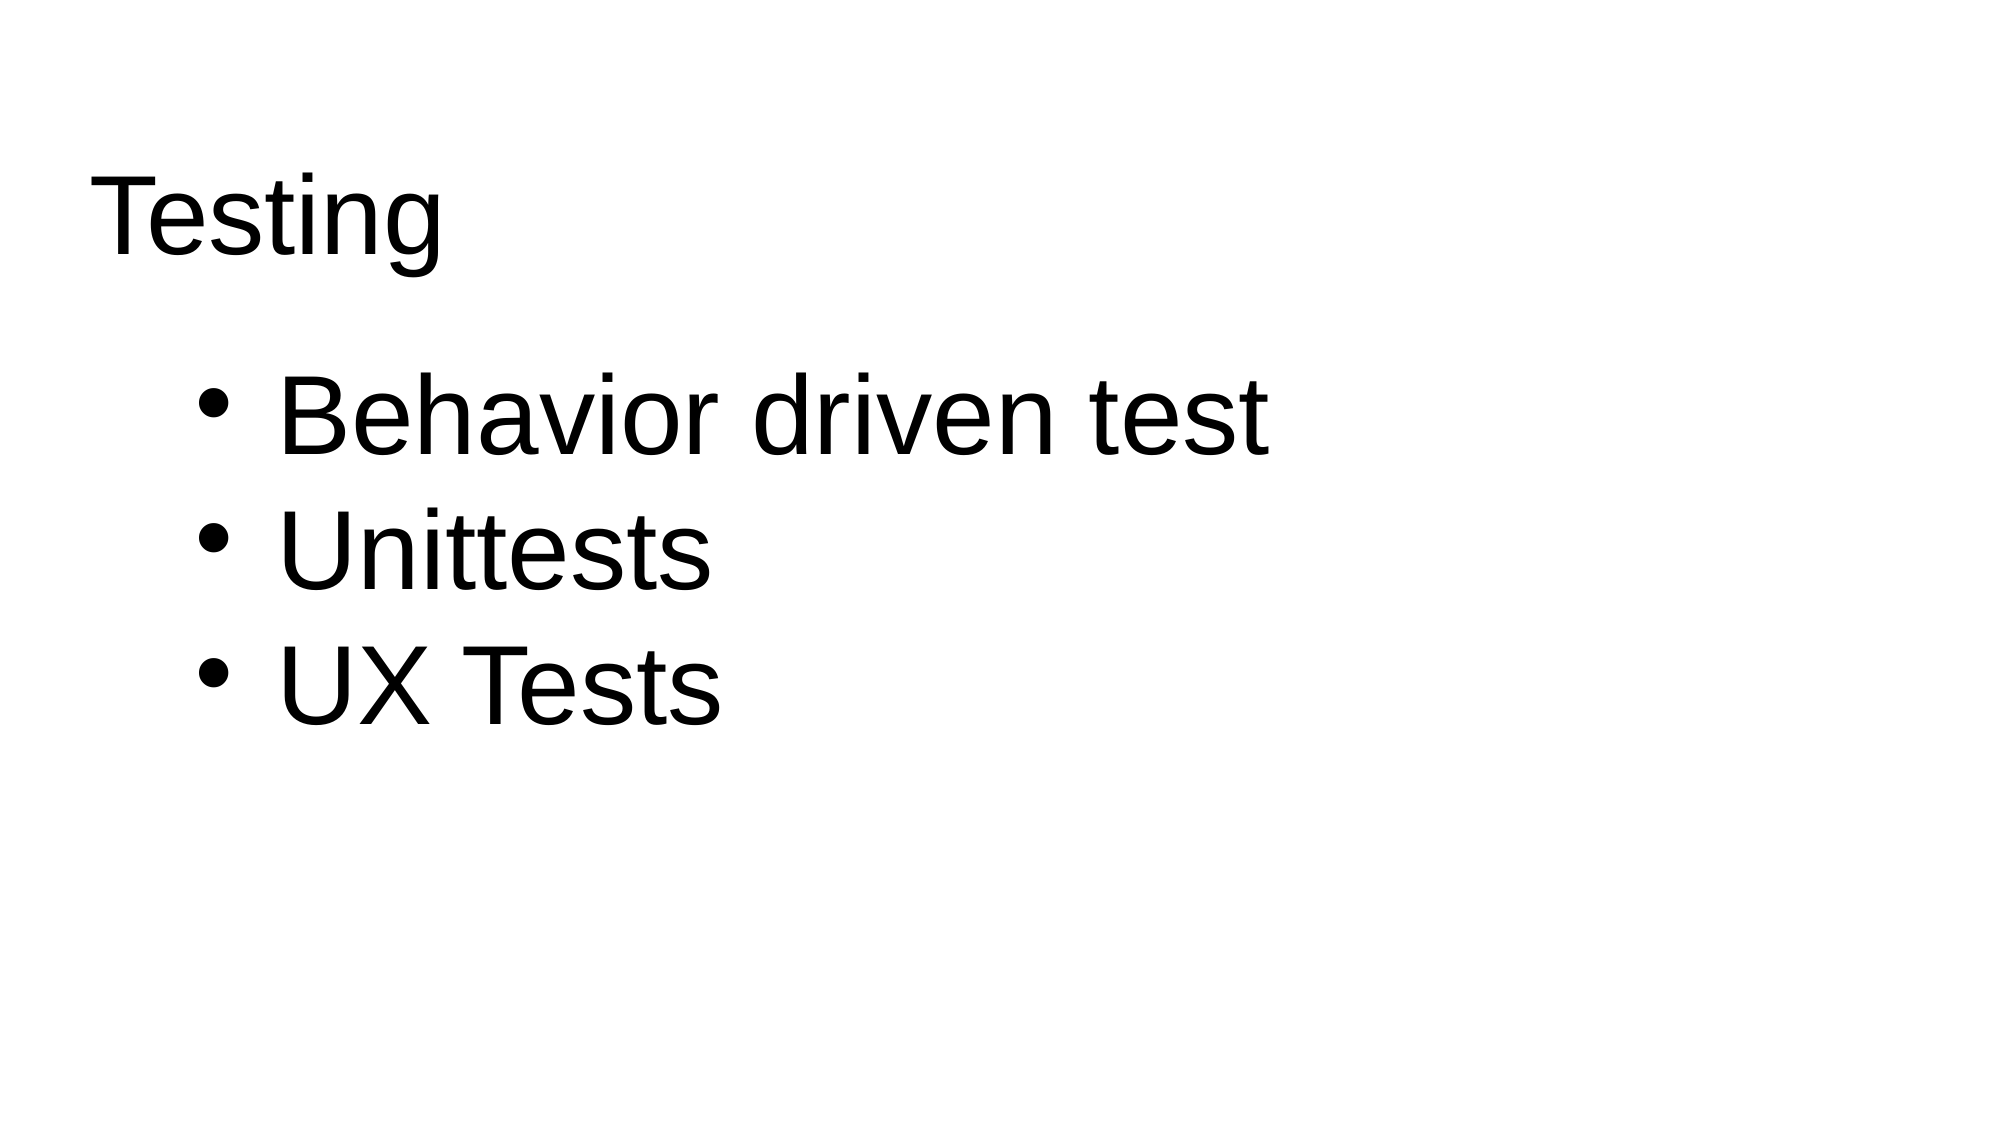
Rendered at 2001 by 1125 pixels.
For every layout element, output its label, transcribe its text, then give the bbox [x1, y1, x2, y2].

text_box Account [110, 149, 766, 624]
text_box Testing [75, 134, 461, 276]
text_box Behavior driven test Unittests UX Tests [179, 334, 1785, 1035]
